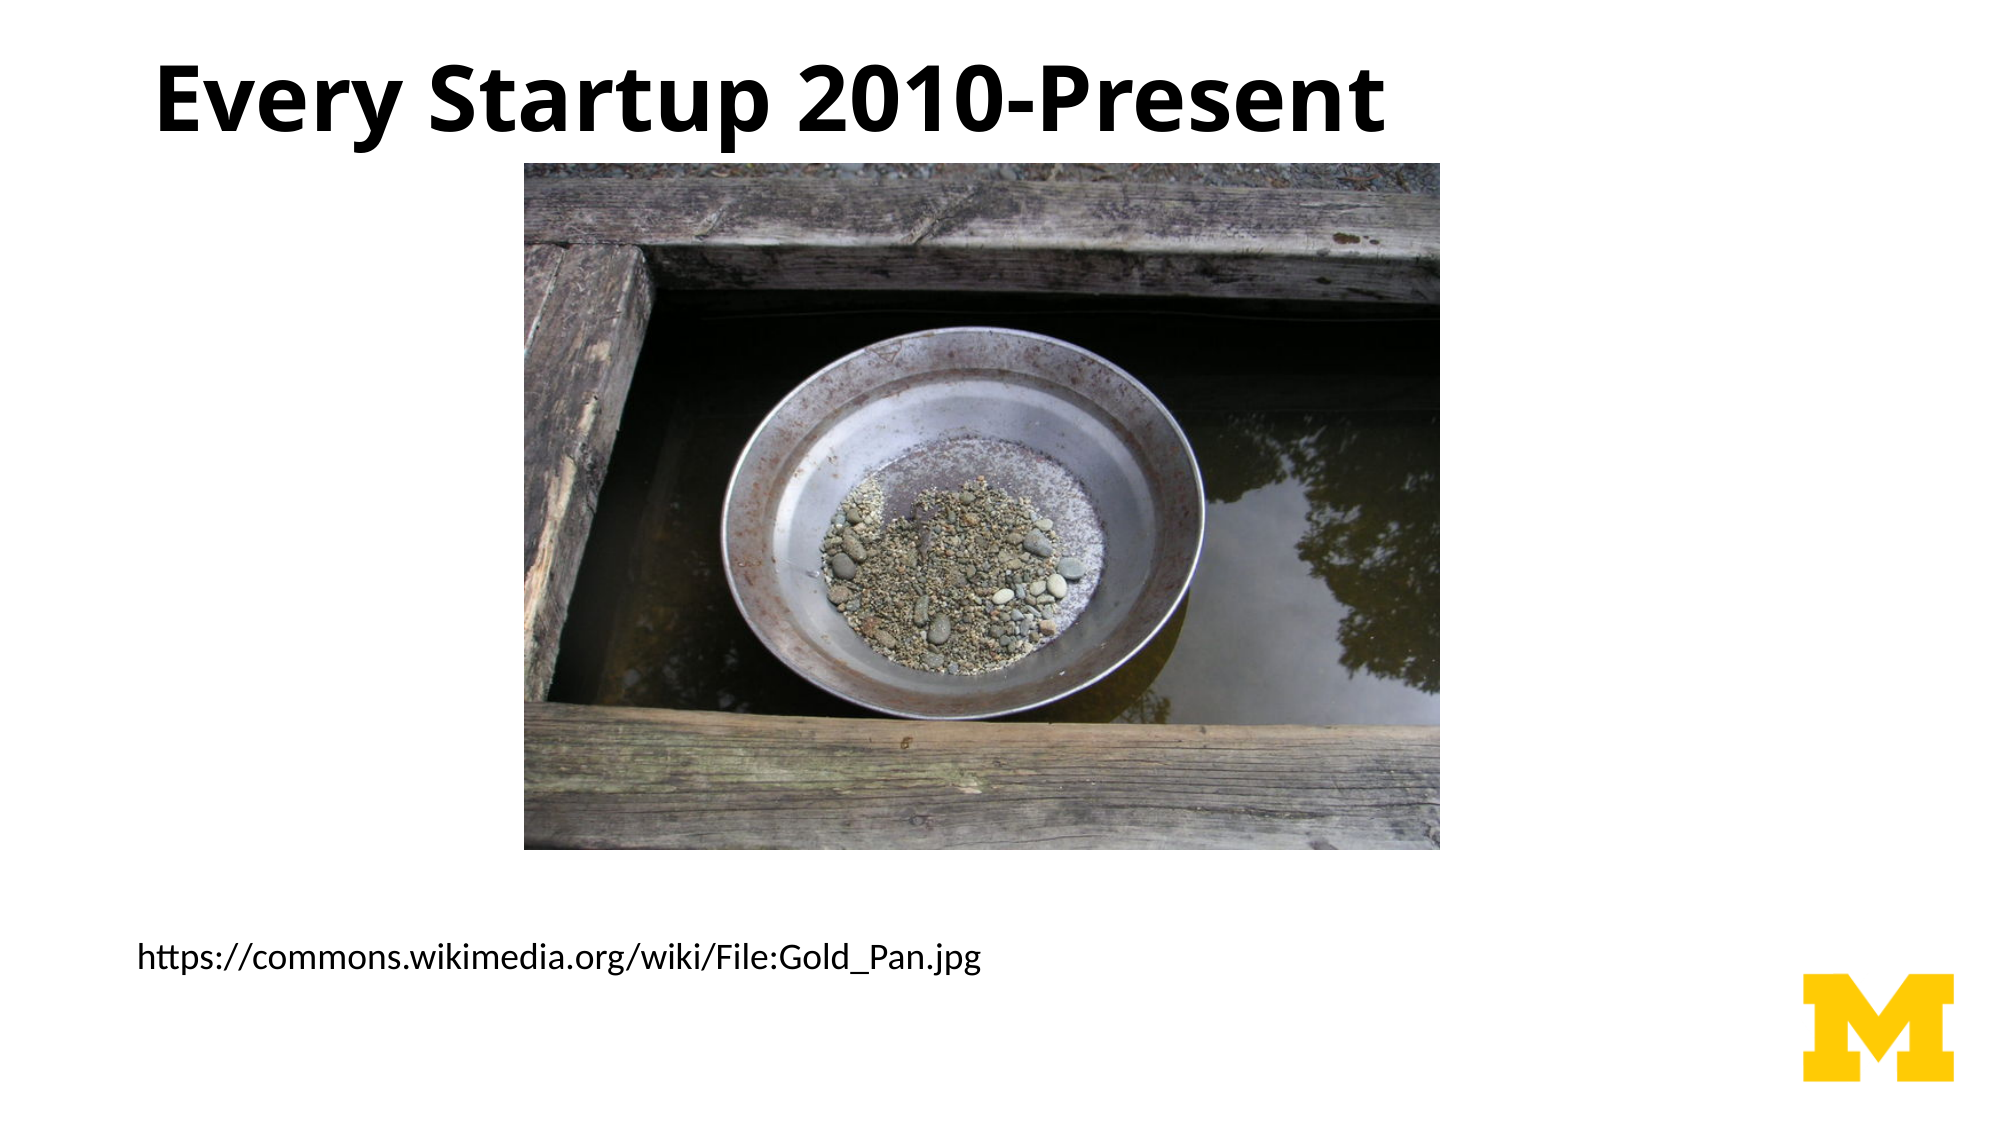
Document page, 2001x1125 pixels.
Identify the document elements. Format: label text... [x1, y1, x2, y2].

text_box https://commons.wikimedia.org/wiki/File:Gold_Pan.jpg [122, 924, 1086, 985]
picture [0, 4, 2000, 1125]
title Every Startup 2010-Present [137, 40, 1863, 164]
